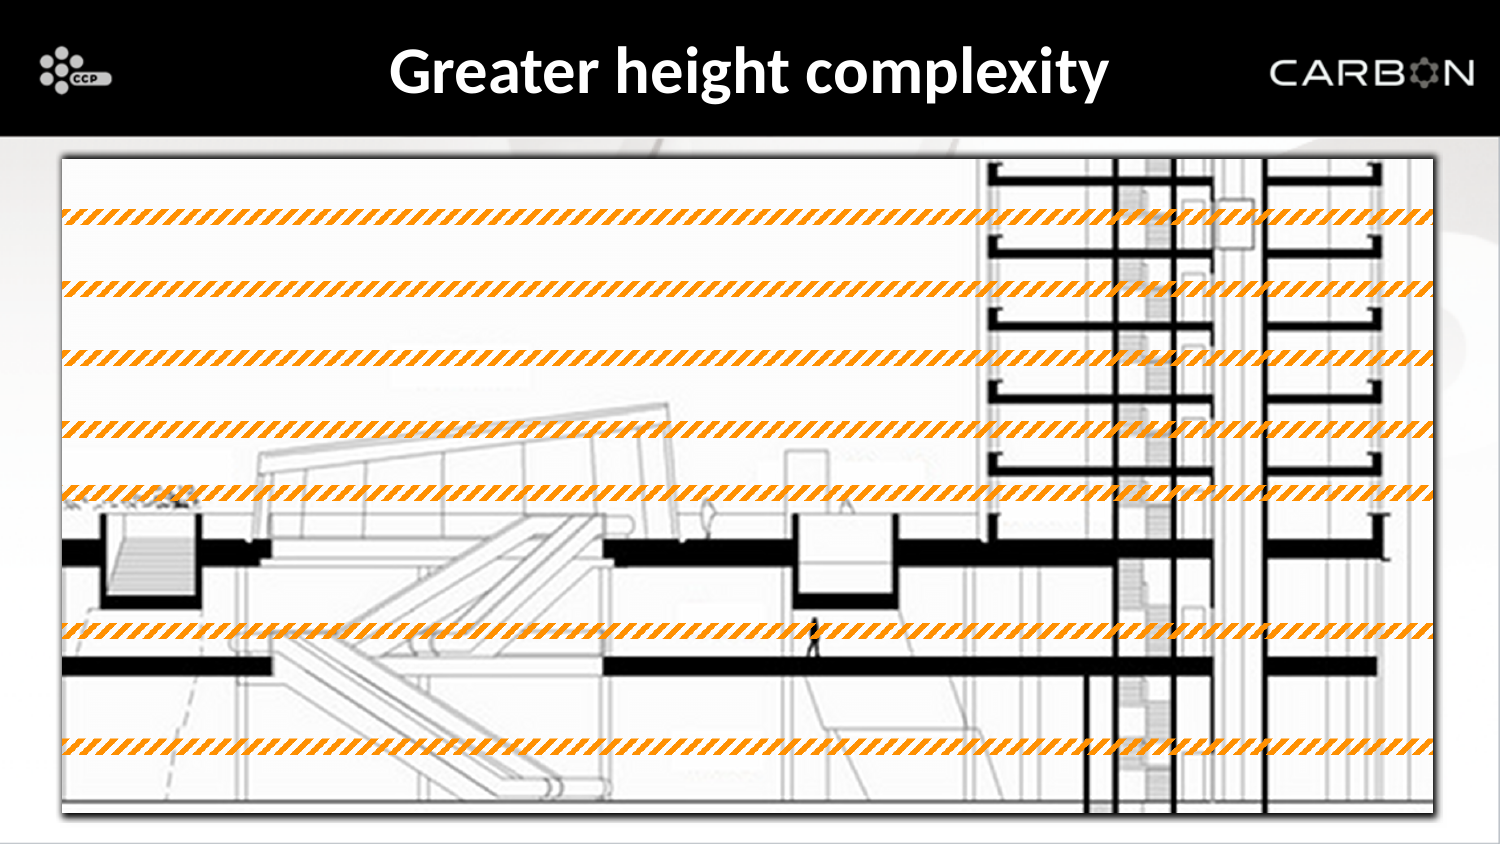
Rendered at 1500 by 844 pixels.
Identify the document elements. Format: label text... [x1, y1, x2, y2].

picture [0, 0, 1500, 844]
title Greater height complexity [75, 0, 1425, 135]
